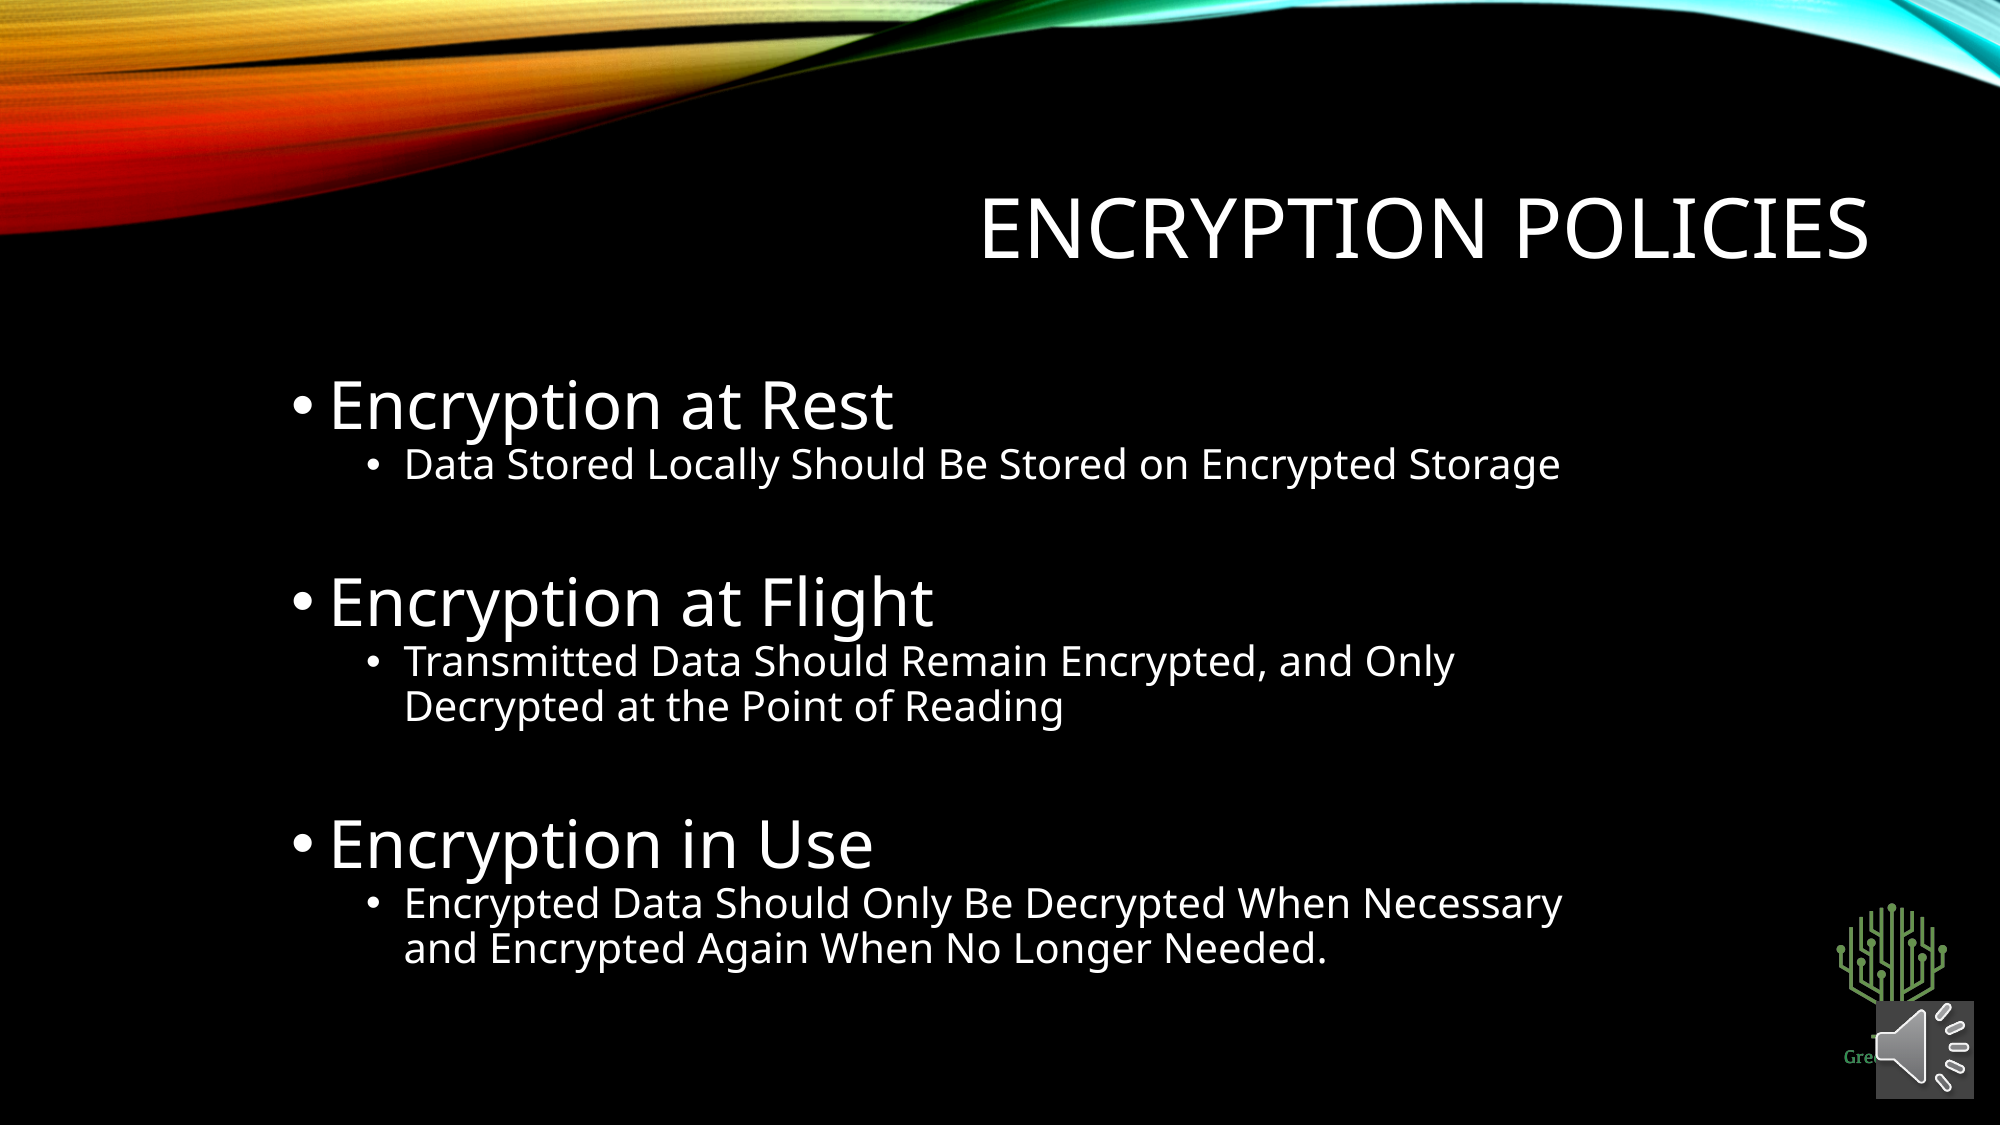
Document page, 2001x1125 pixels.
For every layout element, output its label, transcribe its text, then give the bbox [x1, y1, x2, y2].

list Encryption at Rest Data Stored Locally Should Be Stored on Encrypted Storage Encryption at Flight Transmitted Data Should Remain Encrypted, and Only Decrypted at the Point of Reading Encryption in Use Encrypted Data Should Only Be Decrypted When Necessary and Encrypted Again When No Longer Needed. [276, 364, 1637, 1025]
picture [1817, 892, 1976, 1101]
picture [0, 0, 2000, 237]
title ENCRYPTION POLICIES [474, 125, 1888, 338]
